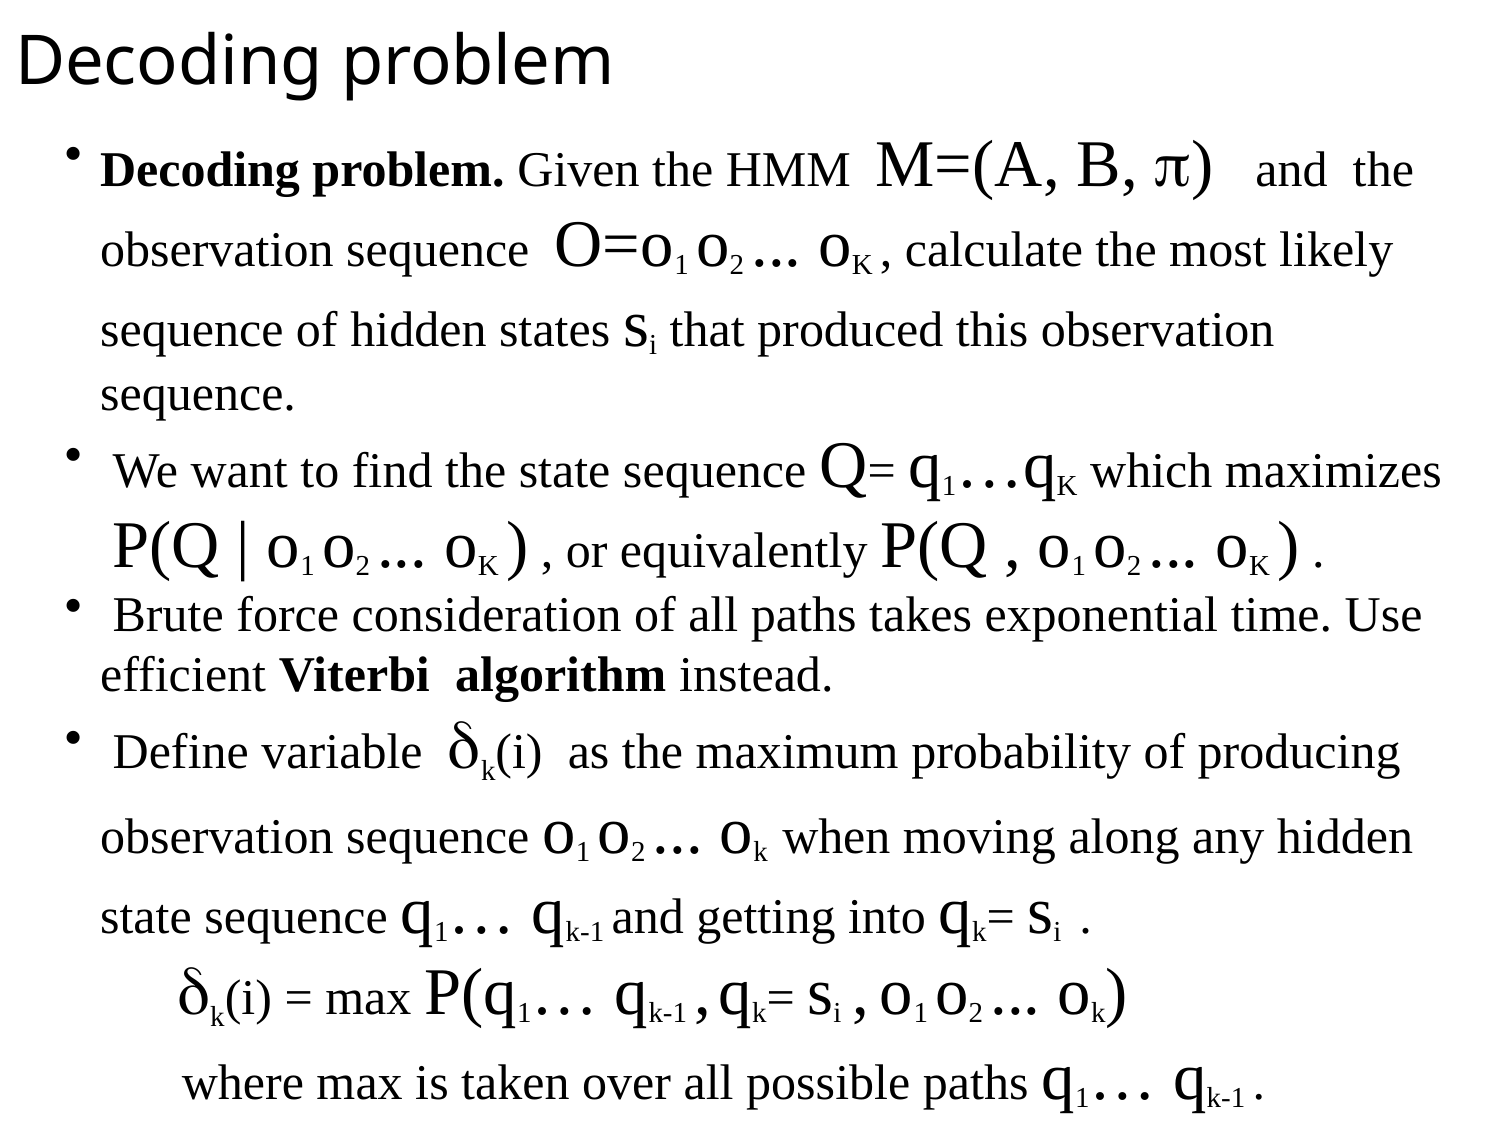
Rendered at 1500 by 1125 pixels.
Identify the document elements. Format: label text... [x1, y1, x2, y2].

title Decoding problem [0, 0, 1025, 125]
text_box Decoding problem. Given the HMM M=(A, B, ) and the observation sequence O=o1 o2 ... oK , calculate the most likely sequence of hidden states si that produced this observation sequence. We want to find the state sequence Q= q1…qK which maximizes P(Q | o1 o2 ... oK ) , or equivalently P(Q , o1 o2 ... oK ) . Brute force consideration of all paths takes exponential time. Use efficient Viterbi algorithm instead. Define variable k(i) as the maximum probability of producing observation sequence o1 o2 ... ok when moving along any hidden state sequence q1… qk-1 and getting into qk= si . k(i) = max P(q1… qk-1 , qk= si , o1 o2 ... ok) where max is taken over all possible paths q1… qk-1 . [49, 112, 1463, 1121]
